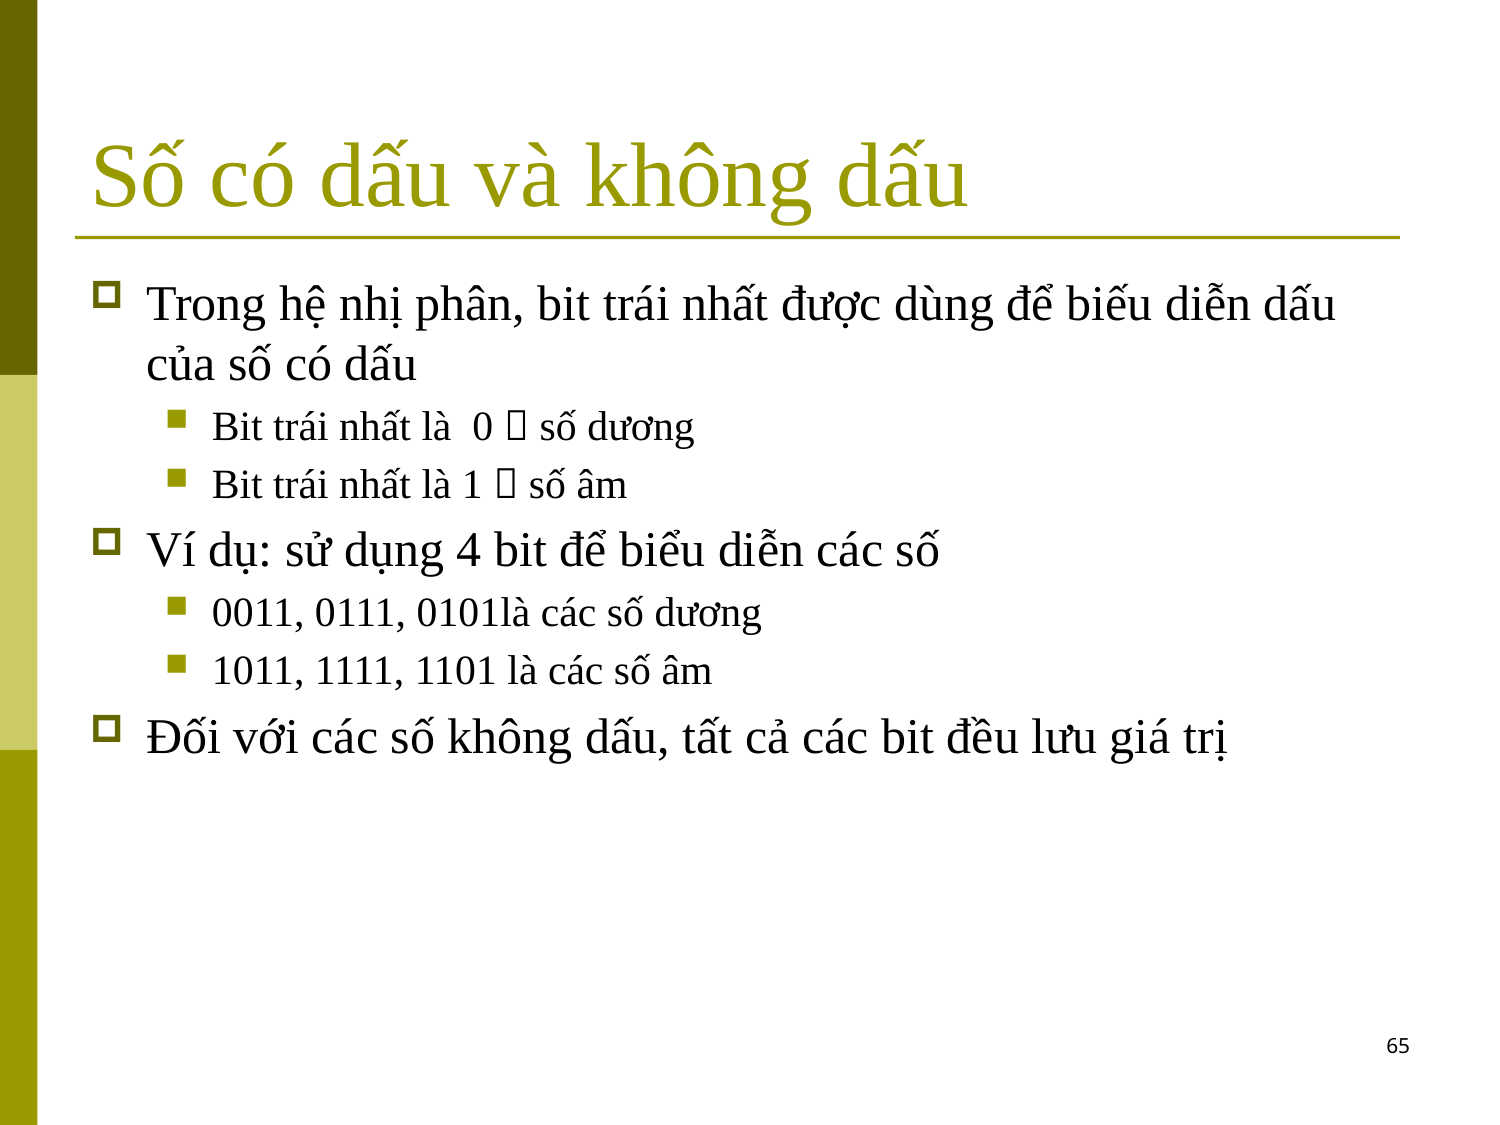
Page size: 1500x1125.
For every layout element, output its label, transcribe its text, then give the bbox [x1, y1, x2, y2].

list Trong hệ nhị phân, bit trái nhất được dùng để biếu diễn dấu của số có dấu Bit trái nhất là 0  số dương Bit trái nhất là 1  số âm Ví dụ: sử dụng 4 bit để biểu diễn các số 0011, 0111, 0101là các số dương 1011, 1111, 1101 là các số âm Đối với các số không dấu, tất cả các bit đều lưu giá trị [75, 262, 1425, 1006]
slide_number 65 [1074, 1024, 1426, 1101]
title Số có dấu và không dấu [75, 45, 1425, 233]
